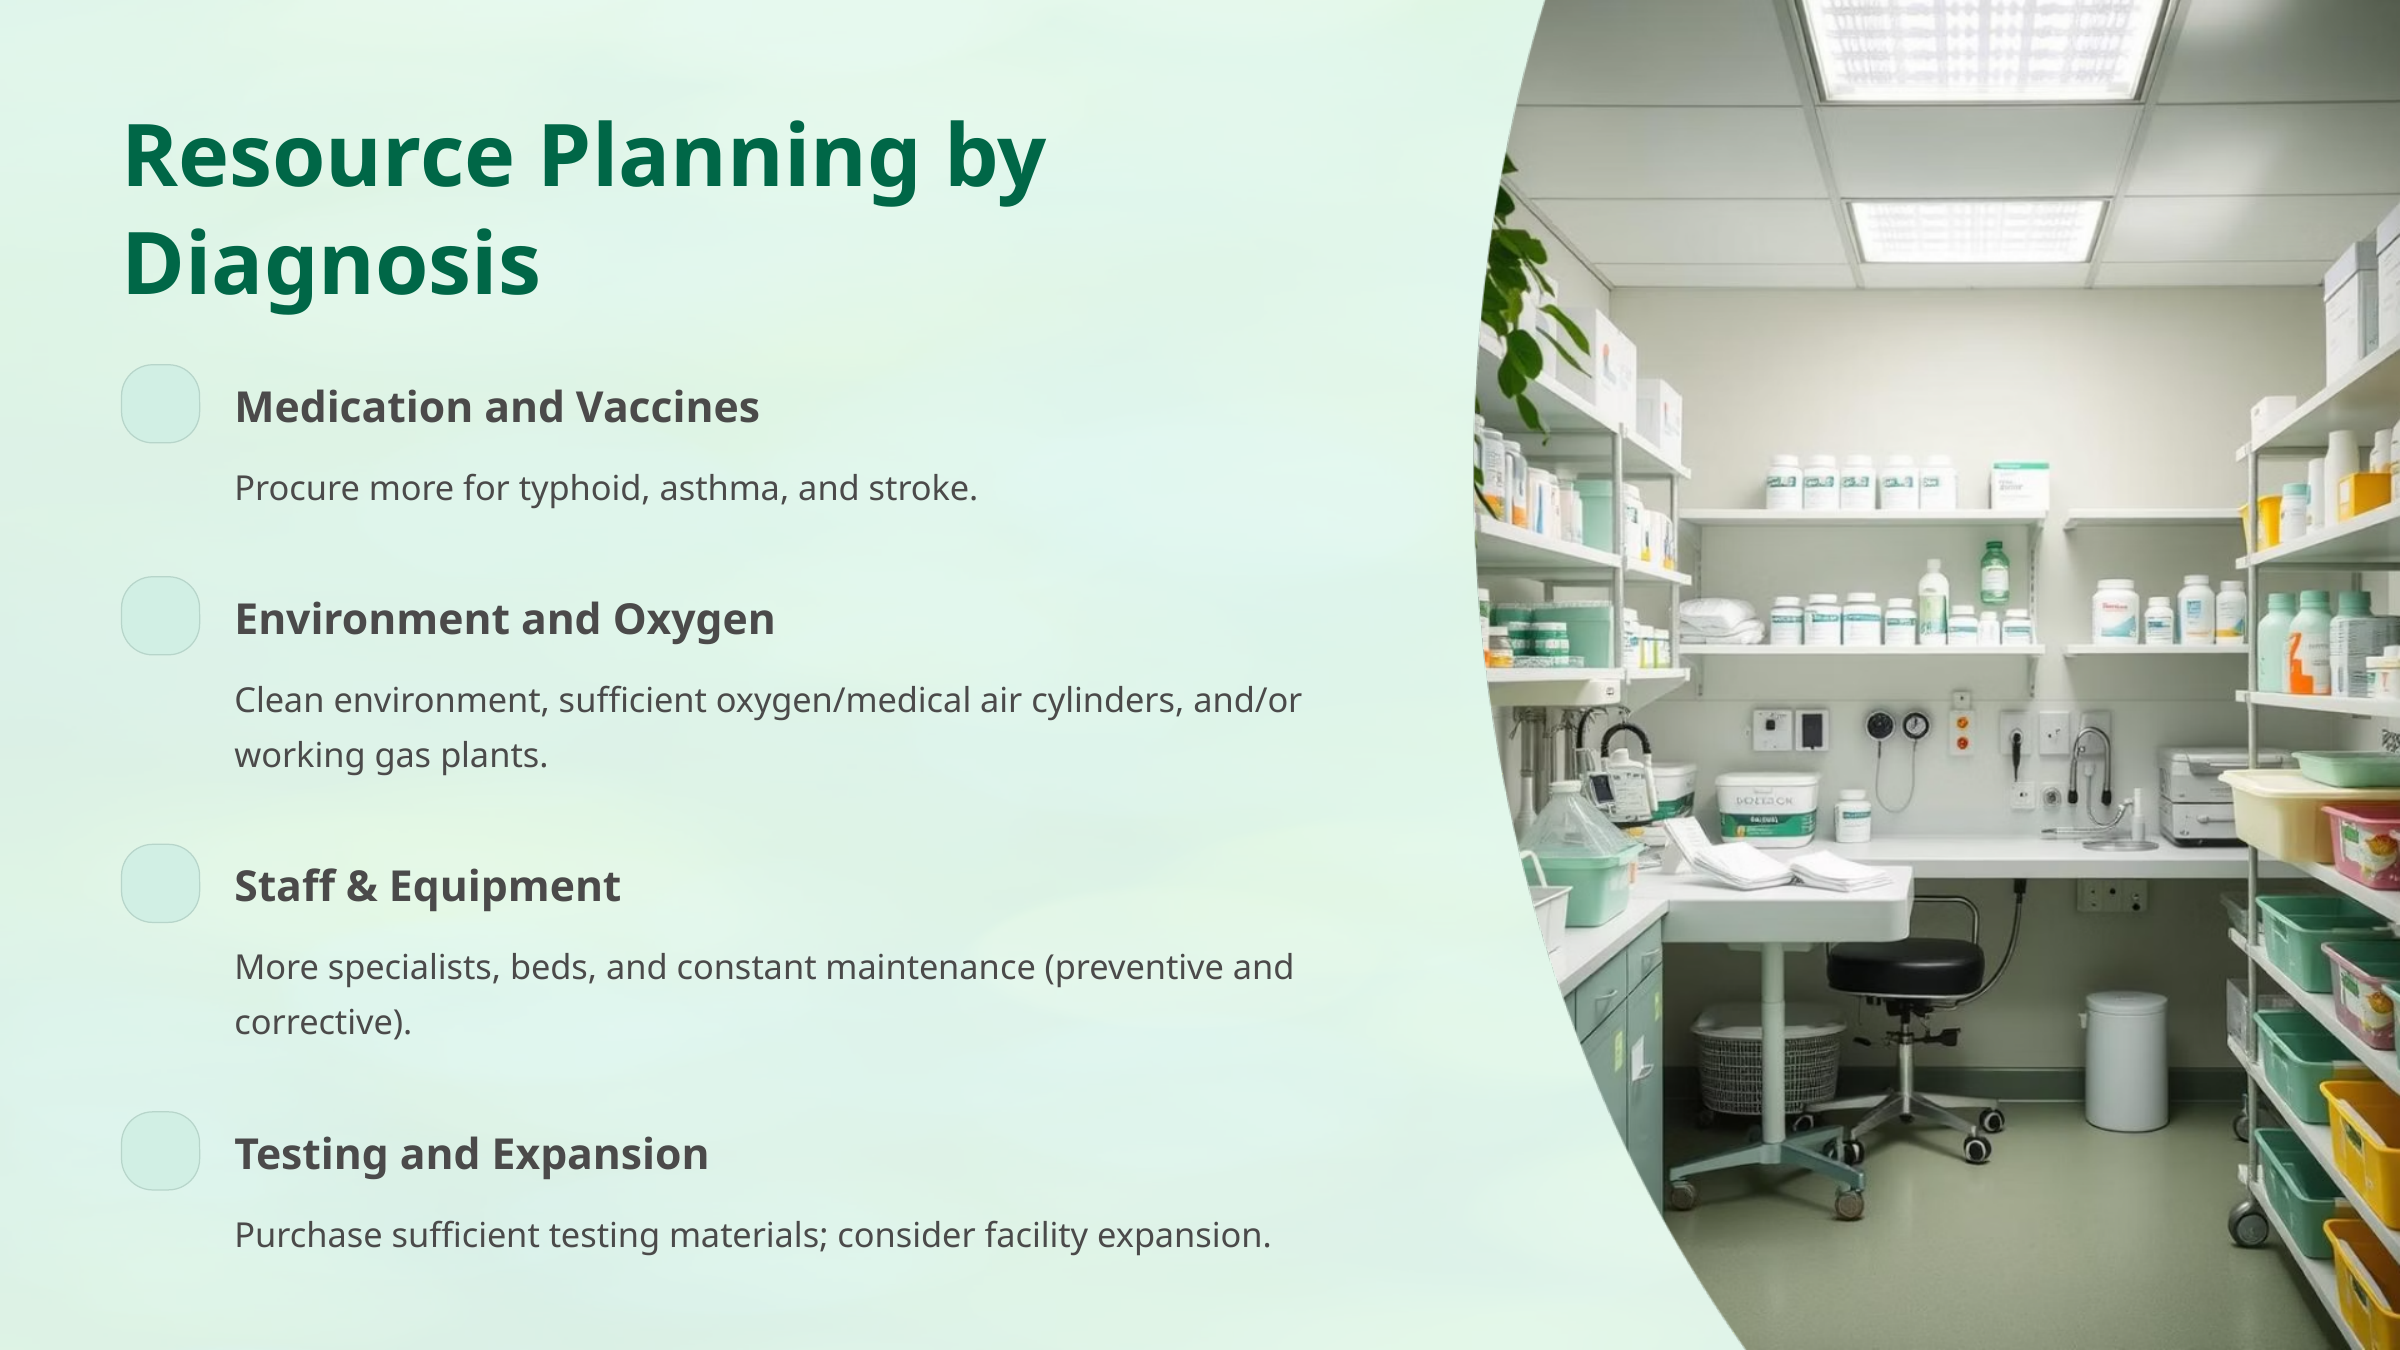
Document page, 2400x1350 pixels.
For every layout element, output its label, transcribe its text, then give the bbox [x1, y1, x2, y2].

text_box Procure more for typhoid, asthma, and stroke. [234, 451, 1379, 508]
text_box [121, 576, 200, 655]
text_box Testing and Expansion [234, 1123, 733, 1178]
text_box More specialists, beds, and constant maintenance (preventive and corrective). [234, 931, 1379, 1043]
text_box Environment and Oxygen [234, 588, 795, 643]
text_box Medication and Vaccines [234, 376, 783, 431]
text_box Purchase sufficient testing materials; consider facility expansion. [234, 1198, 1379, 1255]
text_box [121, 844, 200, 923]
text_box Staff & Equipment [234, 856, 669, 911]
text_box [121, 1111, 200, 1190]
text_box Resource Planning by Diagnosis [121, 95, 1379, 313]
picture [1454, 0, 2400, 1350]
text_box Clean environment, sufficient oxygen/medical air cylinders, and/or working gas plants. [234, 663, 1379, 775]
text_box [121, 364, 200, 443]
